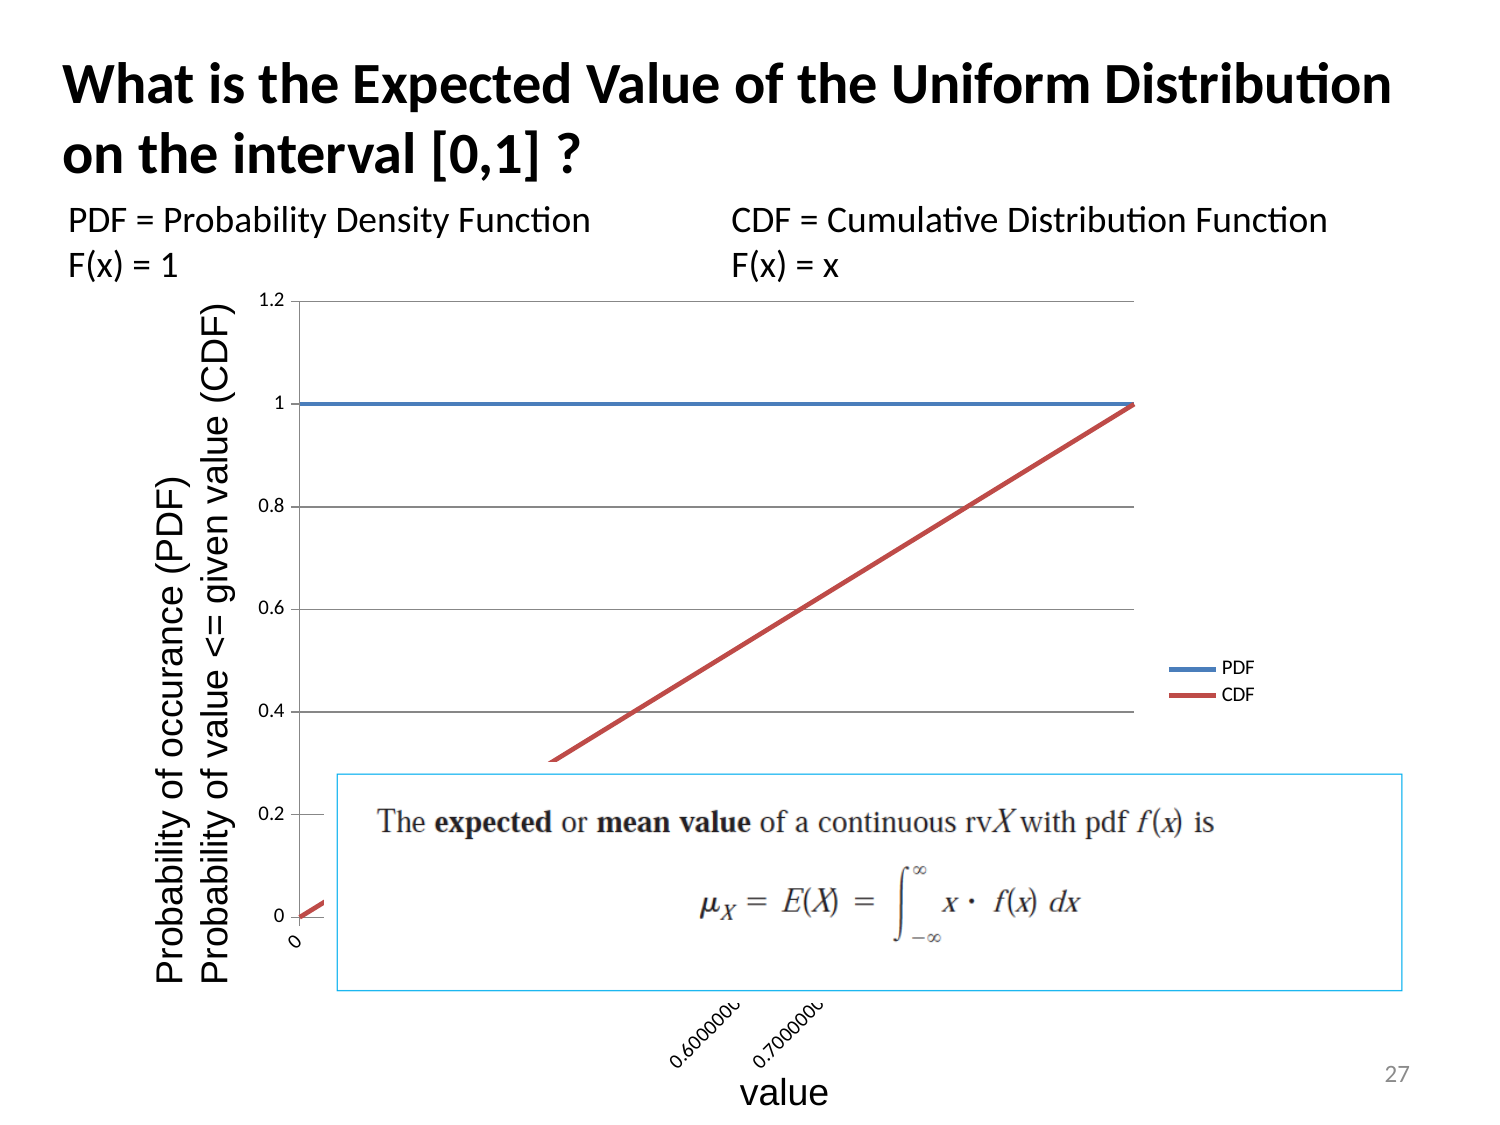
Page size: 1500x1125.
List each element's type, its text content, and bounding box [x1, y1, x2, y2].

picture [323, 762, 1413, 1003]
slide_number 27 [1074, 1042, 1425, 1103]
text_box value [724, 1098, 863, 1121]
text_box PDF = Probability Density Function F(x) = 1 [53, 187, 607, 293]
chart [237, 274, 1275, 1091]
text_box CDF = Cumulative Distribution Function F(x) = x [716, 187, 1344, 293]
text_box Probability of occurance (PDF) Probability of value <= given value (CDF) [137, 275, 235, 1000]
text_box What is the Expected Value of the Uniform Distribution on the interval [0,1] ? [47, 37, 1435, 193]
